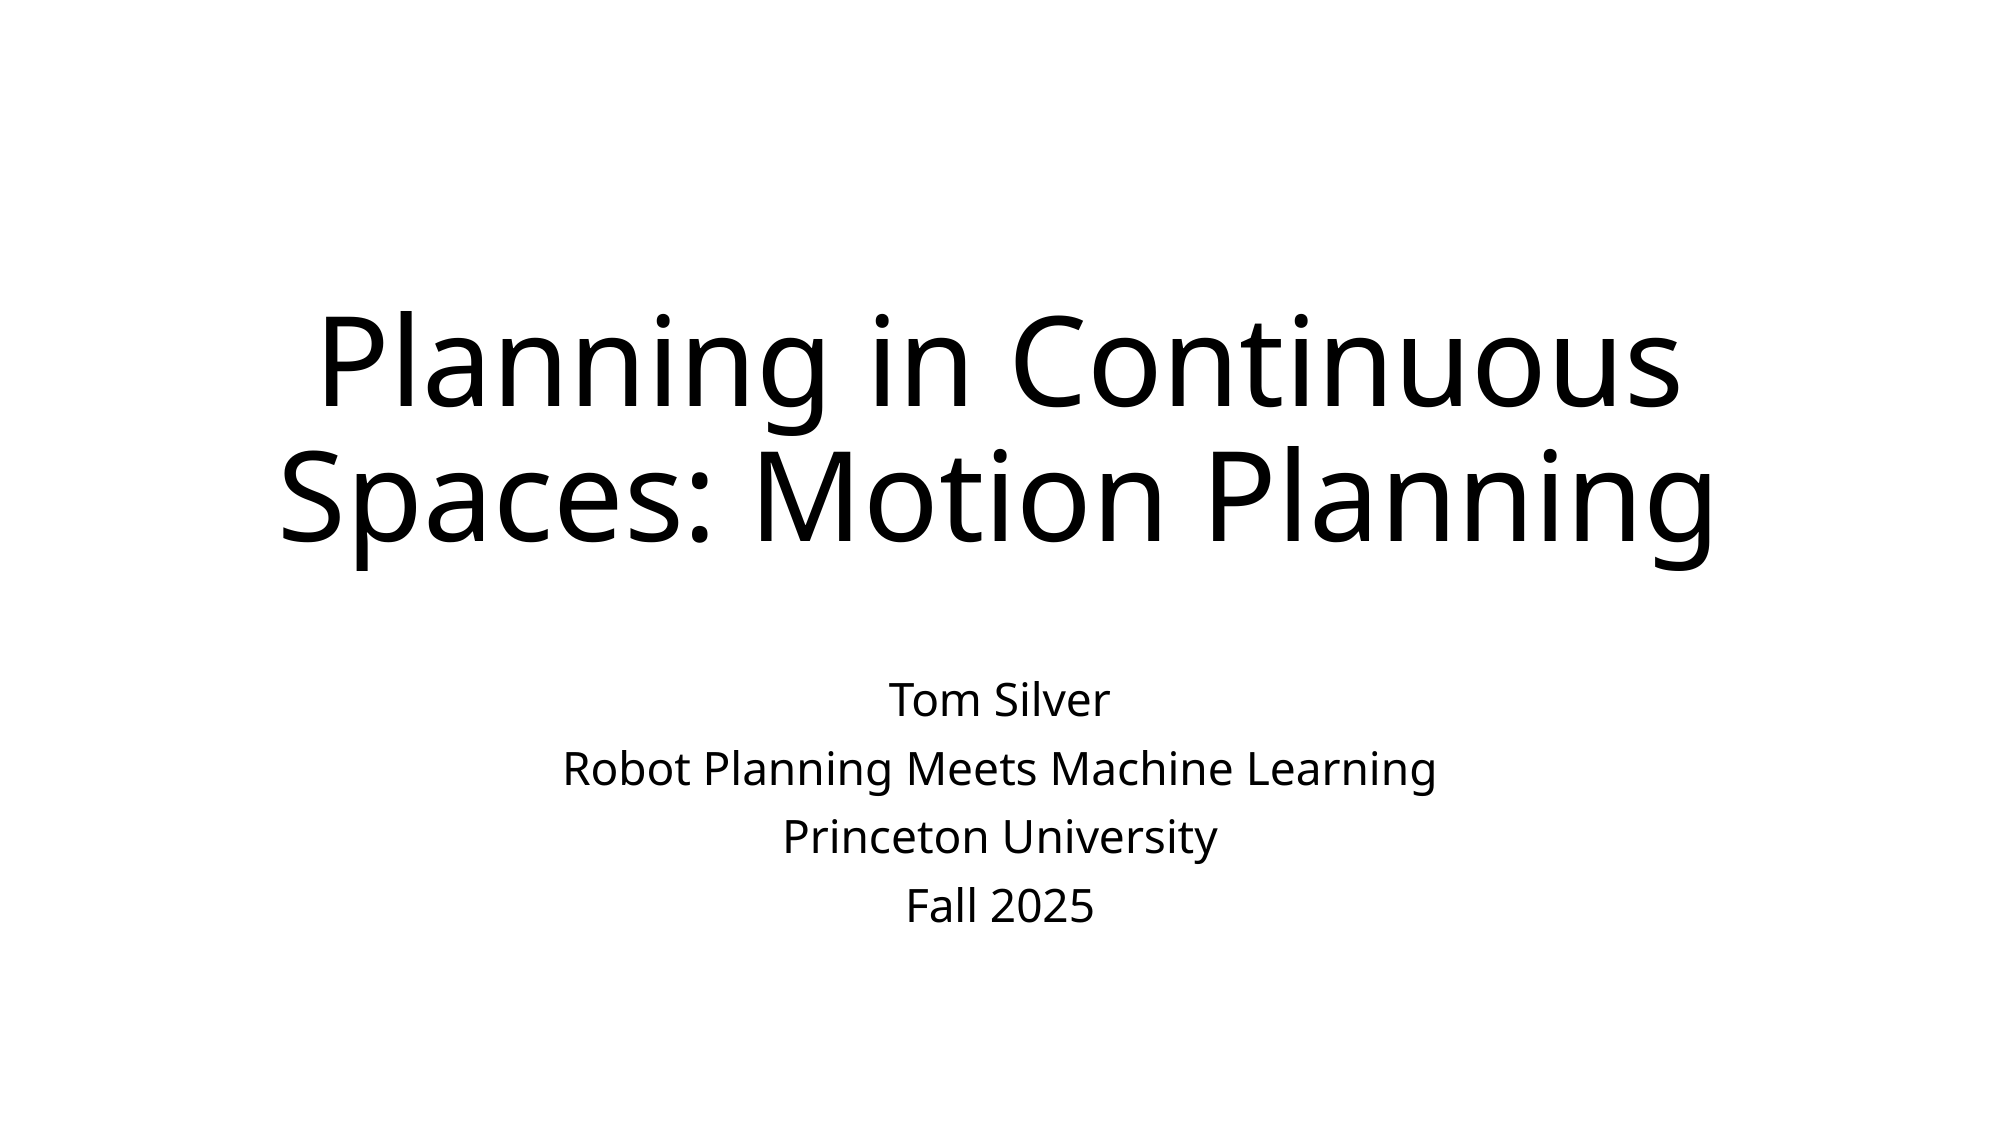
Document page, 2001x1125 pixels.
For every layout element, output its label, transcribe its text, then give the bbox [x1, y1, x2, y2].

subtitle Tom Silver Robot Planning Meets Machine Learning Princeton University Fall 2025 [249, 669, 1750, 941]
title Planning in Continuous Spaces: Motion Planning [122, 184, 1878, 576]
